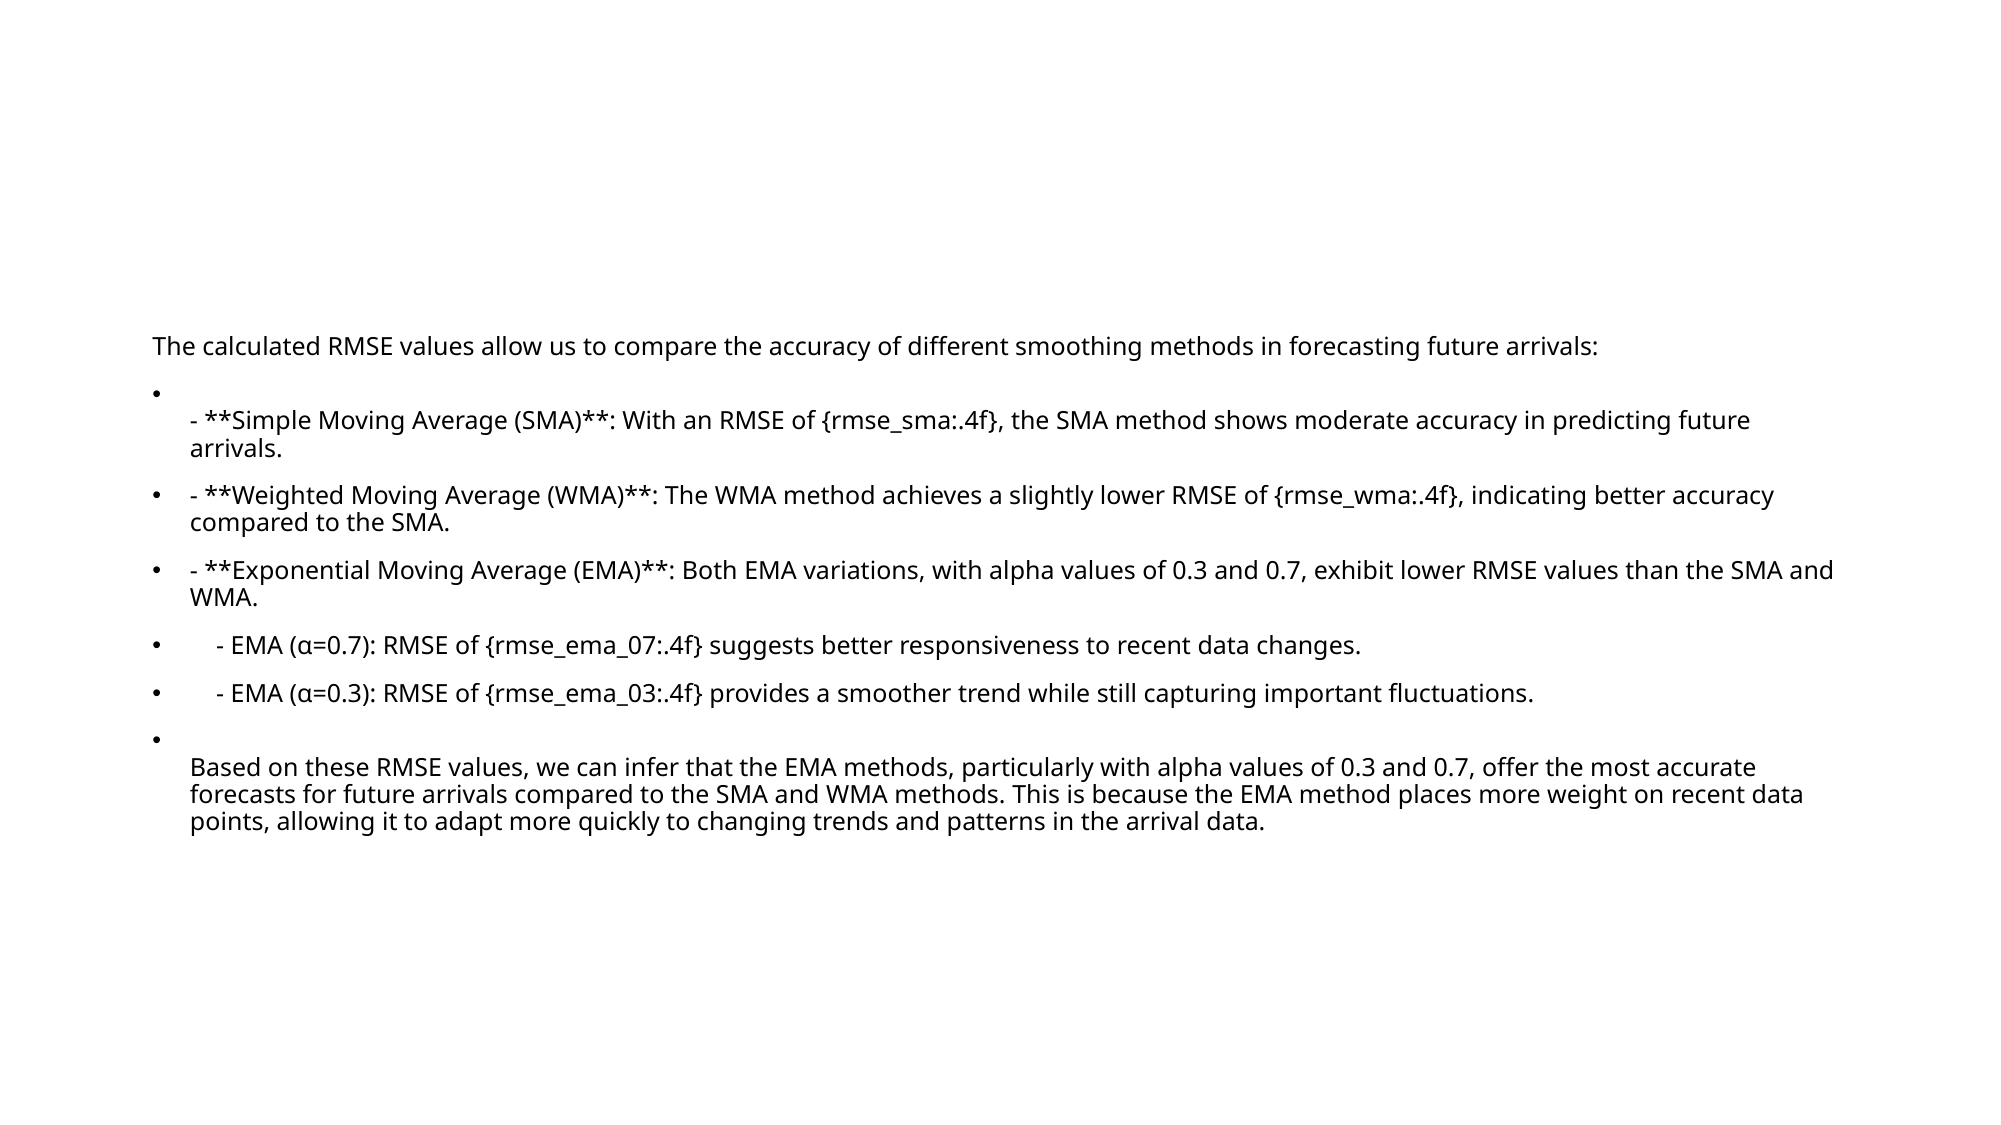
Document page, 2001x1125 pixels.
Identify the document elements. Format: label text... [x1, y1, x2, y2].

list The calculated RMSE values allow us to compare the accuracy of different smoothing methods in forecasting future arrivals: - **Simple Moving Average (SMA)**: With an RMSE of {rmse_sma:.4f}, the SMA method shows moderate accuracy in predicting future arrivals. - **Weighted Moving Average (WMA)**: The WMA method achieves a slightly lower RMSE of {rmse_wma:.4f}, indicating better accuracy compared to the SMA. - **Exponential Moving Average (EMA)**: Both EMA variations, with alpha values of 0.3 and 0.7, exhibit lower RMSE values than the SMA and WMA. - EMA (α=0.7): RMSE of {rmse_ema_07:.4f} suggests better responsiveness to recent data changes. - EMA (α=0.3): RMSE of {rmse_ema_03:.4f} provides a smoother trend while still capturing important fluctuations. Based on these RMSE values, we can infer that the EMA methods, particularly with alpha values of 0.3 and 0.7, offer the most accurate forecasts for future arrivals compared to the SMA and WMA methods. This is because the EMA method places more weight on recent data points, allowing it to adapt more quickly to changing trends and patterns in the arrival data. [137, 299, 1863, 1014]
